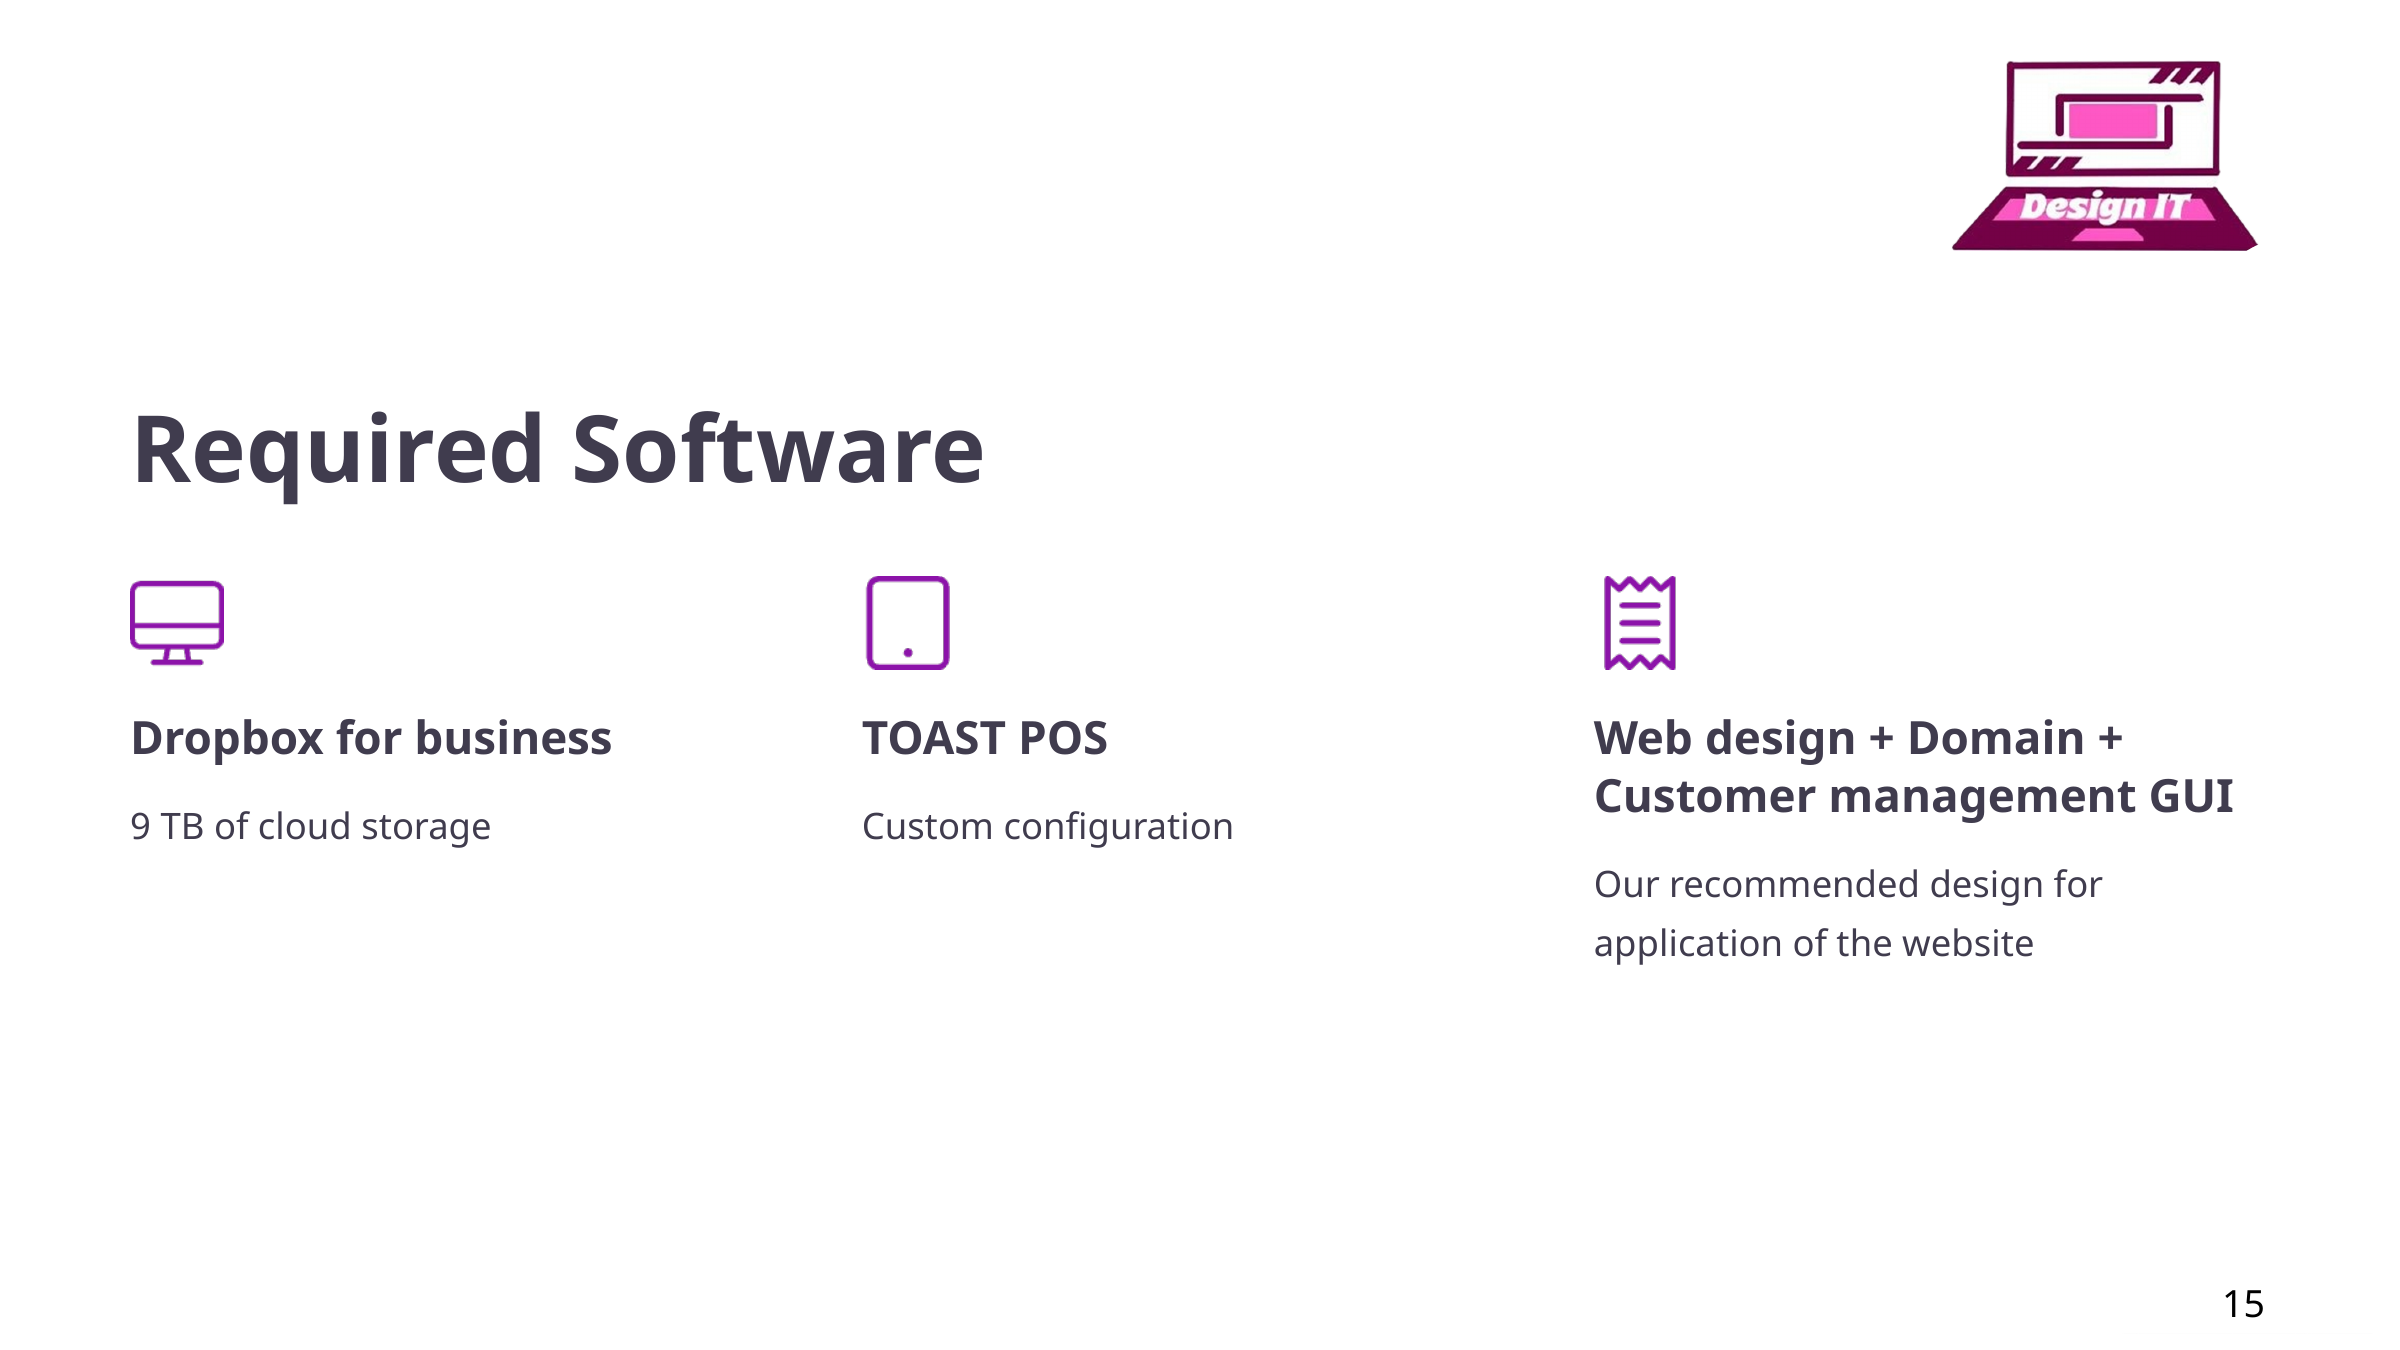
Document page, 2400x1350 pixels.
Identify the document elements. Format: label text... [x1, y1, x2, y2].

text_box Web design + Domain + Customer management GUI [1593, 706, 2270, 823]
text_box Required Software [130, 385, 1061, 502]
picture [130, 576, 224, 670]
text_box 9 TB of cloud storage [130, 787, 807, 847]
text_box Our recommended design for application of the website [1593, 845, 2270, 965]
picture [861, 576, 955, 670]
text_box Custom configuration [861, 787, 1538, 847]
picture [1593, 576, 1687, 670]
text_box Dropbox for business [130, 706, 629, 765]
picture [1899, 24, 2303, 252]
picture [2106, 1271, 2389, 1339]
text_box TOAST POS [861, 706, 1327, 765]
text_box 15 [2102, 1273, 2386, 1333]
